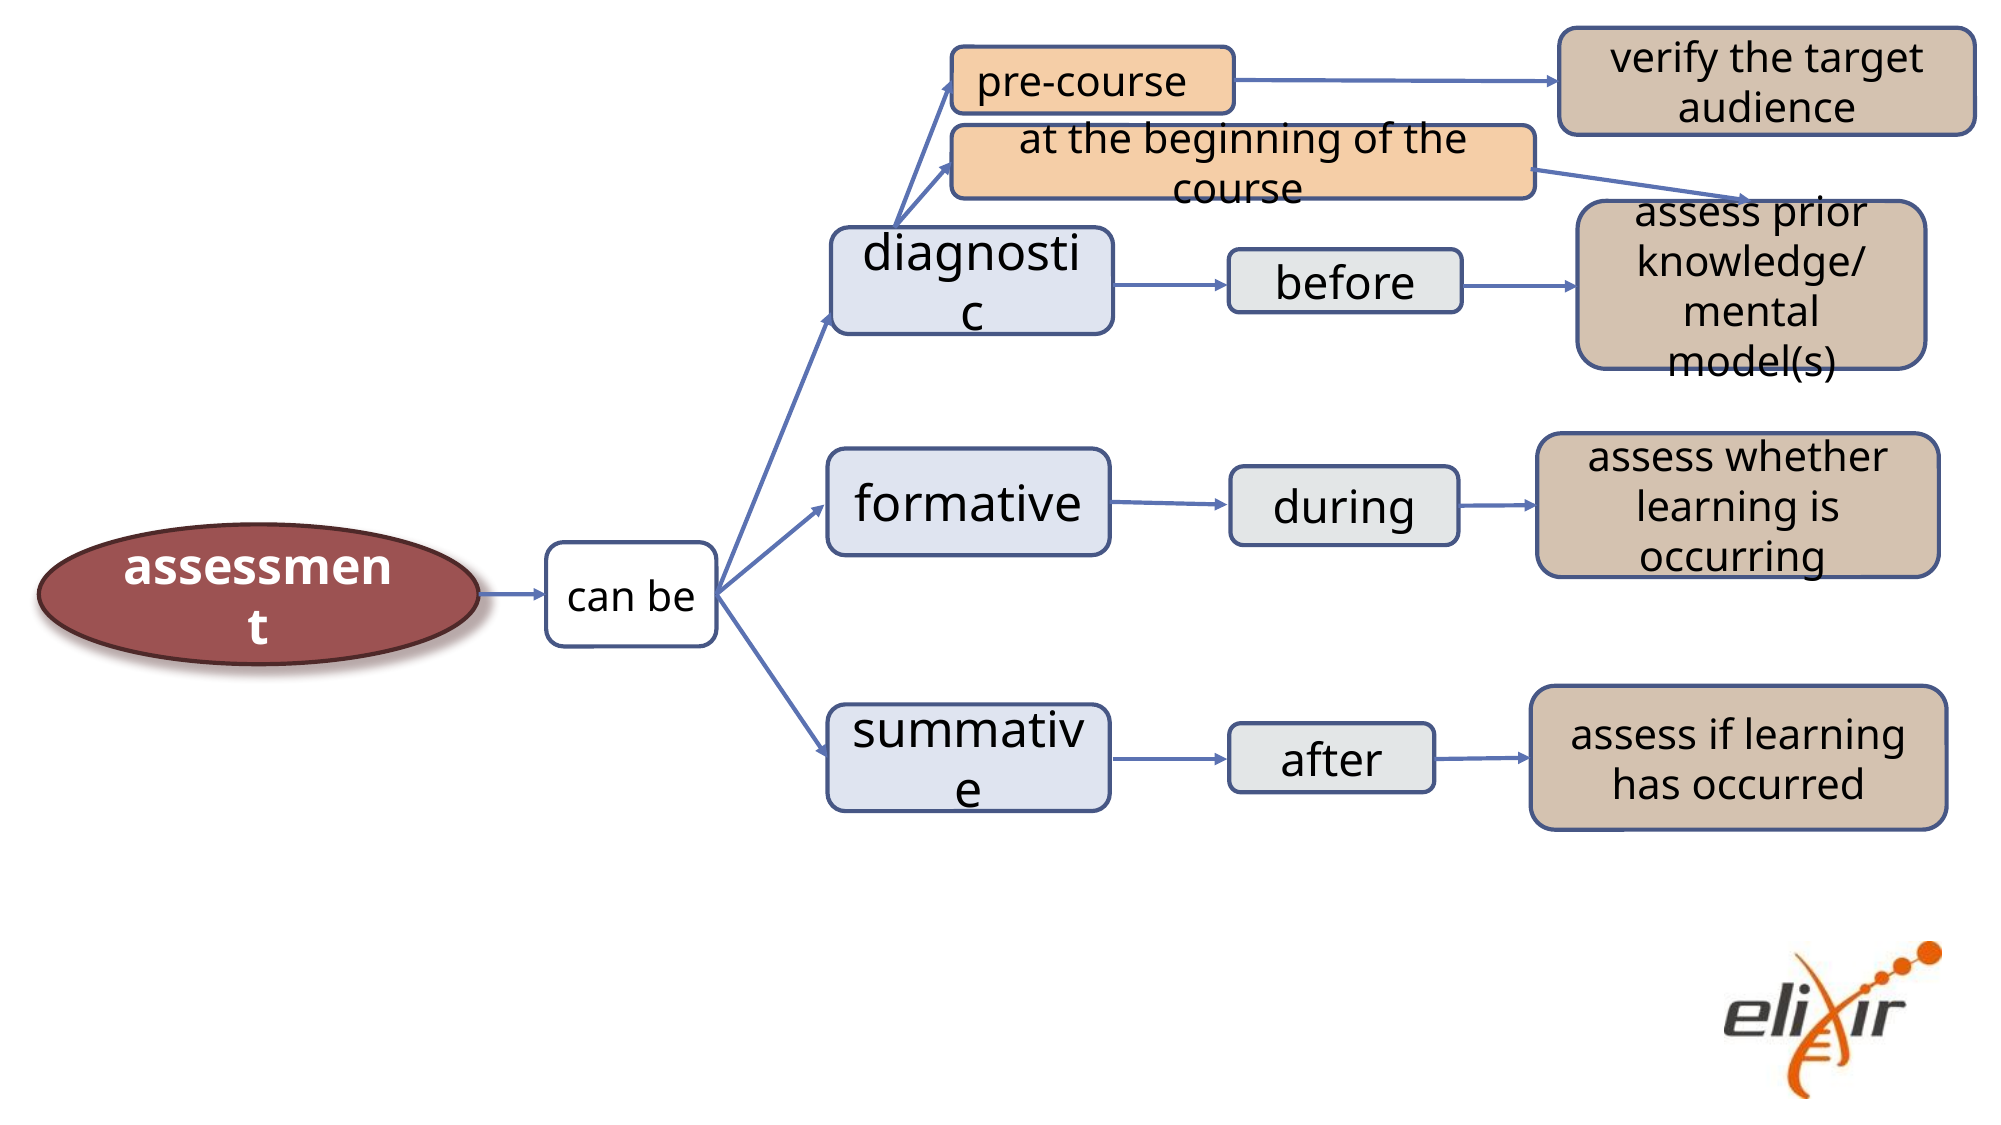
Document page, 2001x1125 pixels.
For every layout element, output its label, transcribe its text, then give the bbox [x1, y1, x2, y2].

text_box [716, 504, 825, 593]
text_box verify the target audience [1557, 25, 1978, 137]
text_box summative [825, 702, 1112, 814]
text_box during [1228, 464, 1461, 548]
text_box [894, 79, 952, 161]
text_box pre-course [949, 44, 1236, 116]
text_box at the beginning of the course [957, 122, 1538, 201]
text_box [716, 594, 828, 758]
picture [1724, 941, 1942, 1099]
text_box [716, 312, 832, 595]
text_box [894, 161, 952, 228]
text_box diagnostic [828, 225, 1116, 337]
text_box assessment [36, 522, 481, 667]
text_box assess whether learning is occurring [1535, 431, 1941, 580]
text_box before [1226, 247, 1464, 315]
text_box formative [837, 446, 1112, 558]
text_box can be [544, 540, 711, 649]
text_box after [1227, 721, 1437, 795]
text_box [1530, 168, 1752, 202]
text_box assess if learning has occurred [1528, 683, 1949, 832]
text_box assess prior knowledge/ mental model(s) [1575, 198, 1928, 371]
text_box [1109, 501, 1228, 505]
